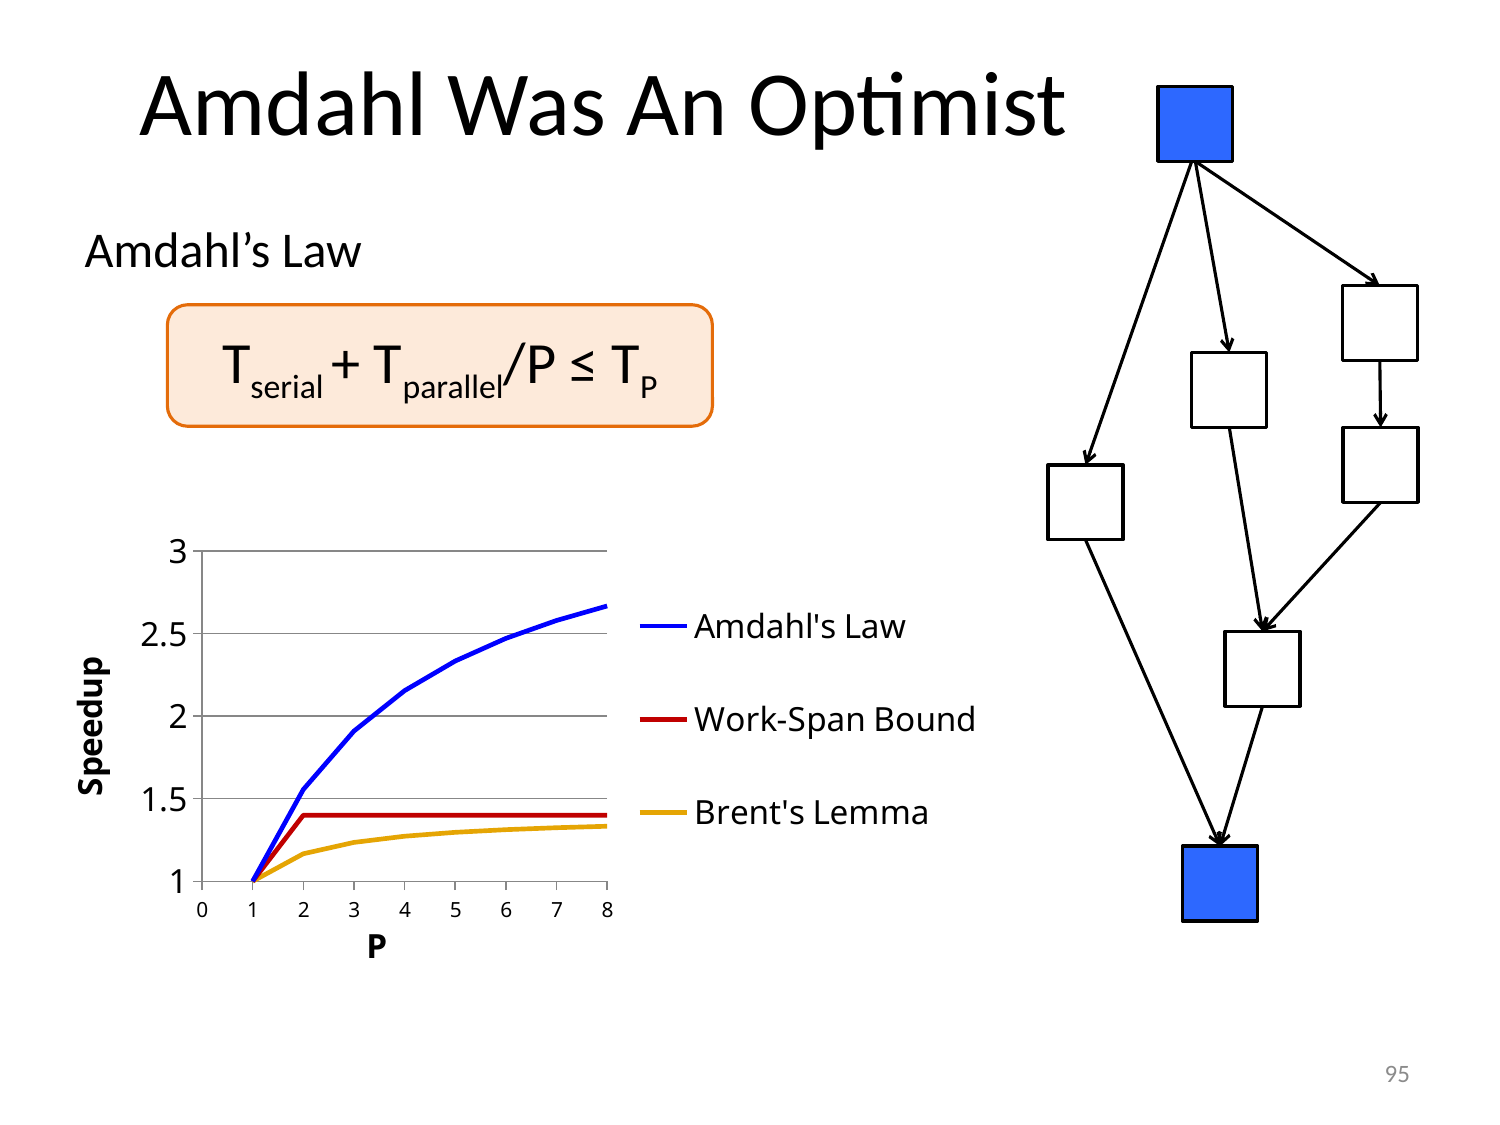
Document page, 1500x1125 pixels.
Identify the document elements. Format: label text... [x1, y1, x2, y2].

text_box [1343, 427, 1419, 503]
chart [57, 527, 1008, 978]
text_box Amdahl’s Law [69, 209, 925, 285]
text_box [1195, 161, 1230, 353]
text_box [1085, 161, 1192, 466]
text_box [1198, 352, 1267, 428]
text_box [1085, 539, 1221, 847]
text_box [1262, 502, 1381, 632]
title Amdahl Was An Optimist [69, 4, 1139, 193]
text_box Tserial + Tparallel/P ≤ TP [167, 304, 713, 427]
text_box [1157, 86, 1233, 159]
slide_number 95 [1074, 1042, 1425, 1103]
text_box [1048, 464, 1123, 540]
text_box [1219, 705, 1263, 847]
text_box [1342, 285, 1418, 361]
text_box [1228, 427, 1263, 632]
text_box [1226, 639, 1300, 707]
text_box [1182, 854, 1258, 922]
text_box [1231, 161, 1380, 286]
